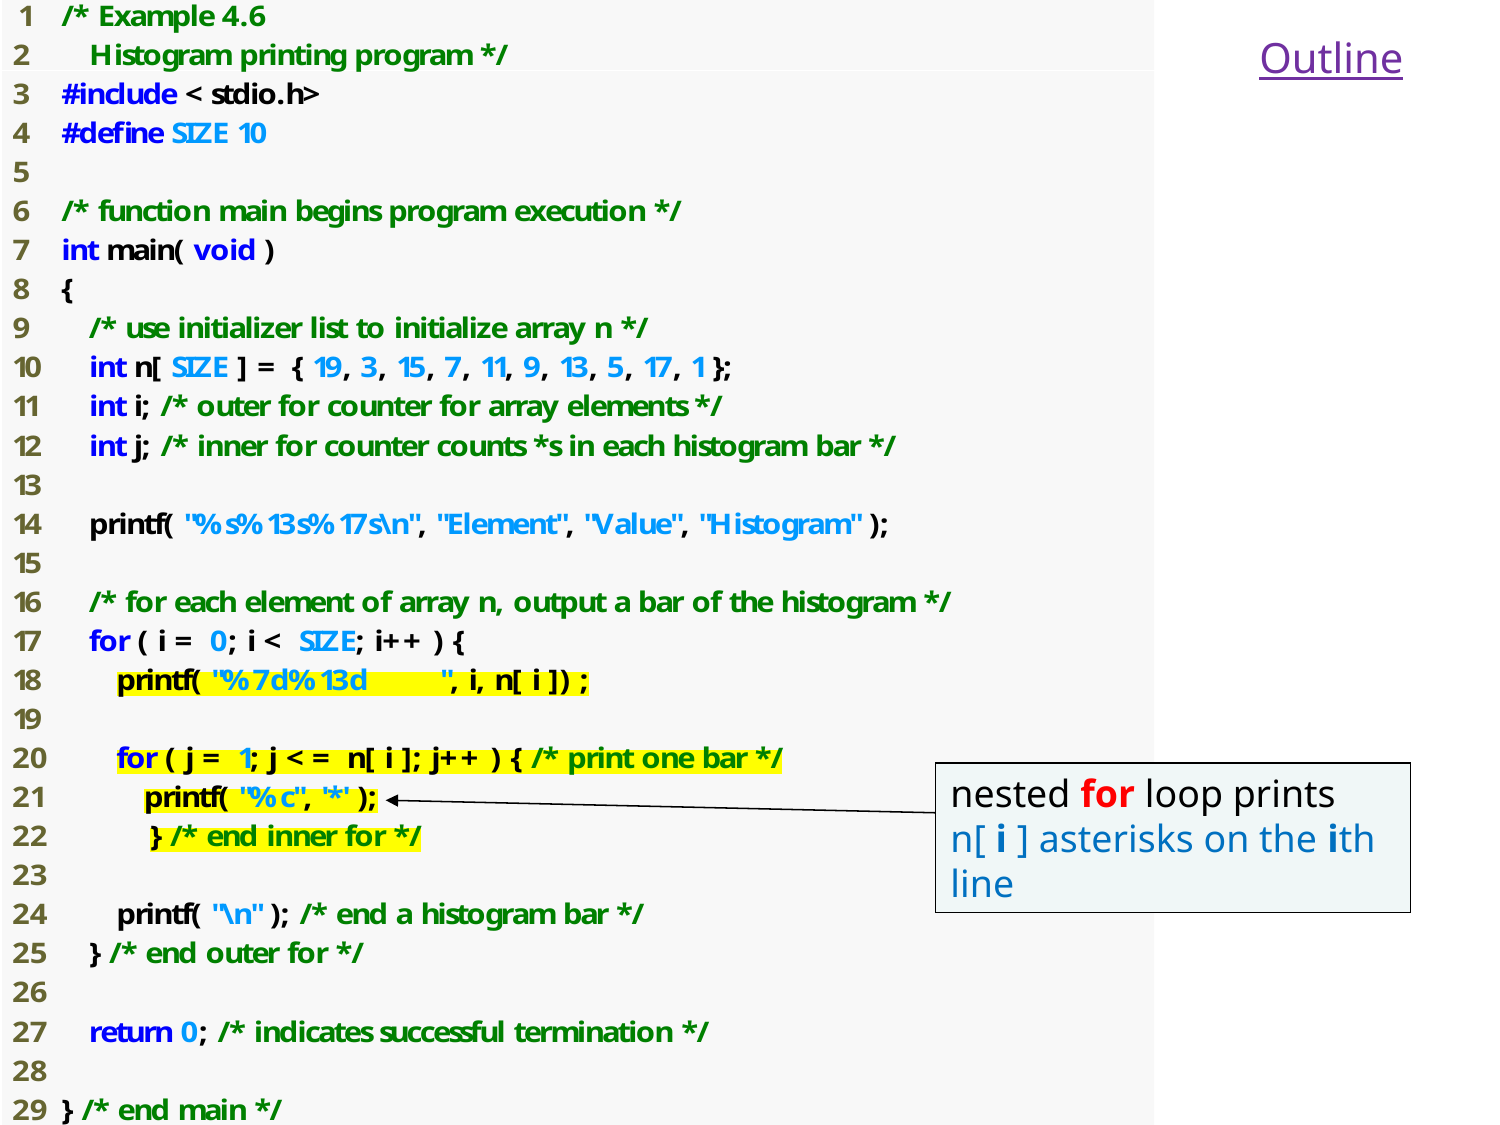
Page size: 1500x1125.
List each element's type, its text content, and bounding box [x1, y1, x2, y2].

text_box Outline [1162, 24, 1500, 90]
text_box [0, 0, 1155, 1125]
text_box nested for loop prints n[ i ] asterisks on the ith line [1160, 762, 1411, 913]
